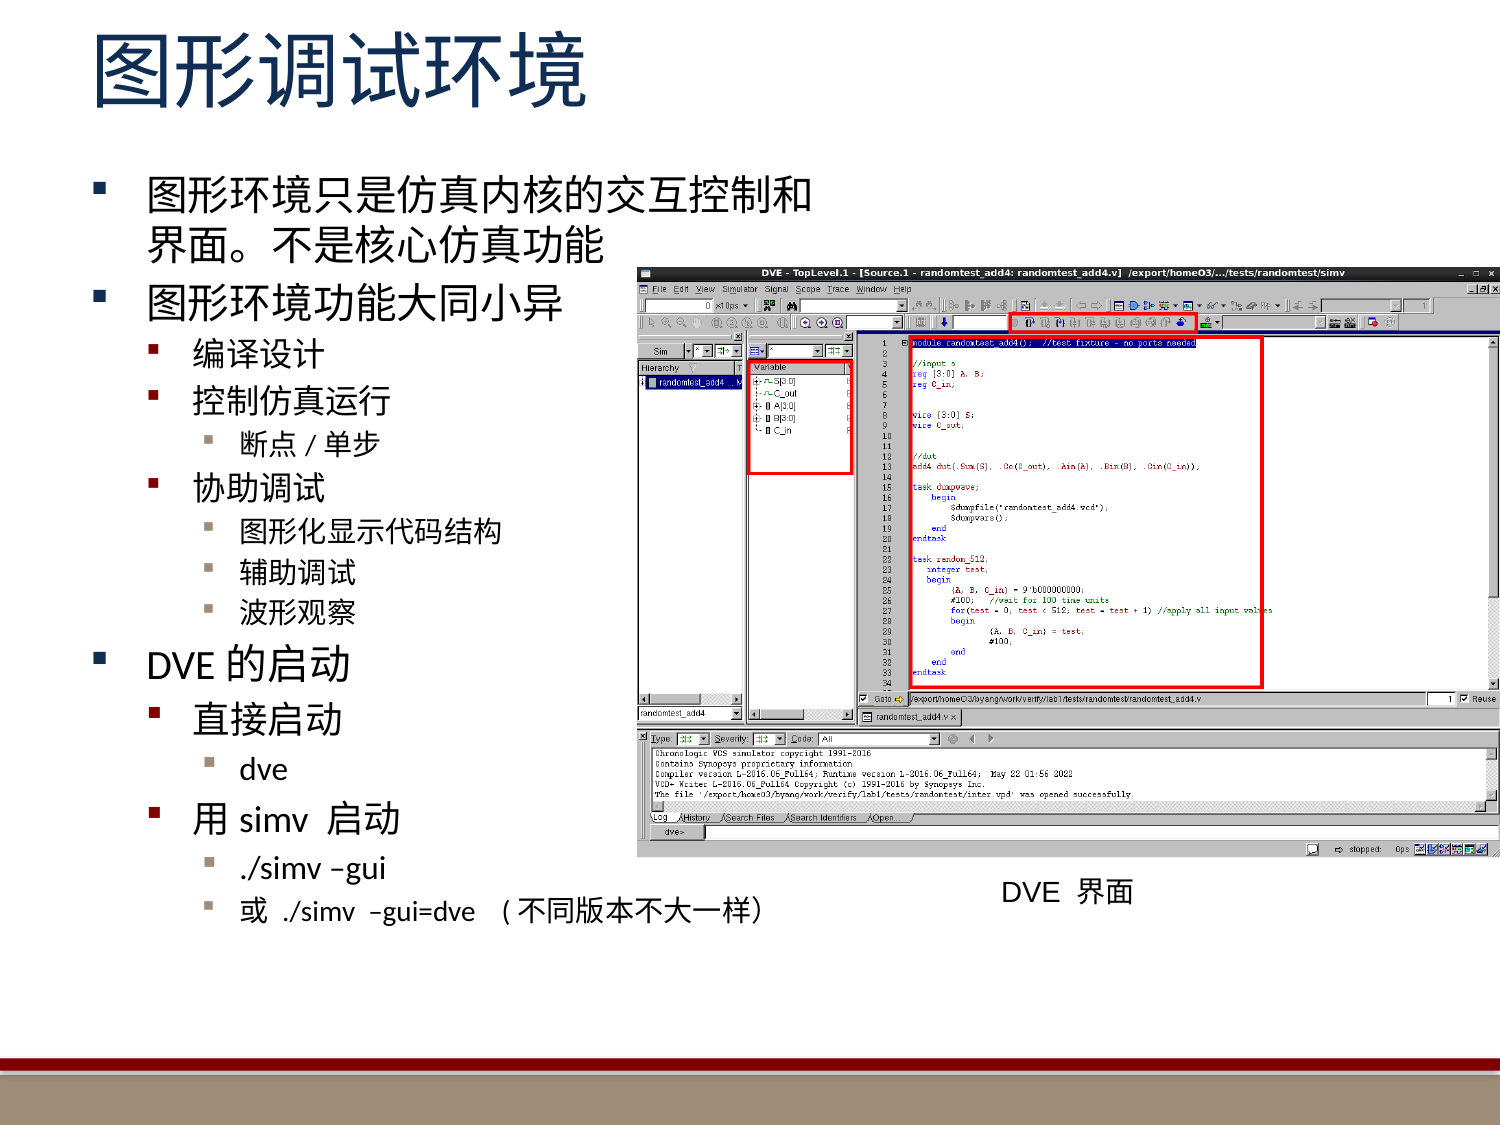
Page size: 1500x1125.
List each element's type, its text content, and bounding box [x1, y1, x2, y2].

list 图形环境只是仿真内核的交互控制和界面。不是核心仿真功能 图形环境功能大同小异 编译设计 控制仿真运行 断点/单步 协助调试 图形化显示代码结构 辅助调试 波形观察 DVE的启动 直接启动 dve 用simv 启动 ./simv –gui 或 ./simv –gui=dve (不同版本不大一样） [74, 160, 833, 1036]
text_box DVE 界面 [986, 866, 1341, 917]
title 图形调试环境 [74, 0, 1426, 138]
picture [636, 266, 1500, 858]
